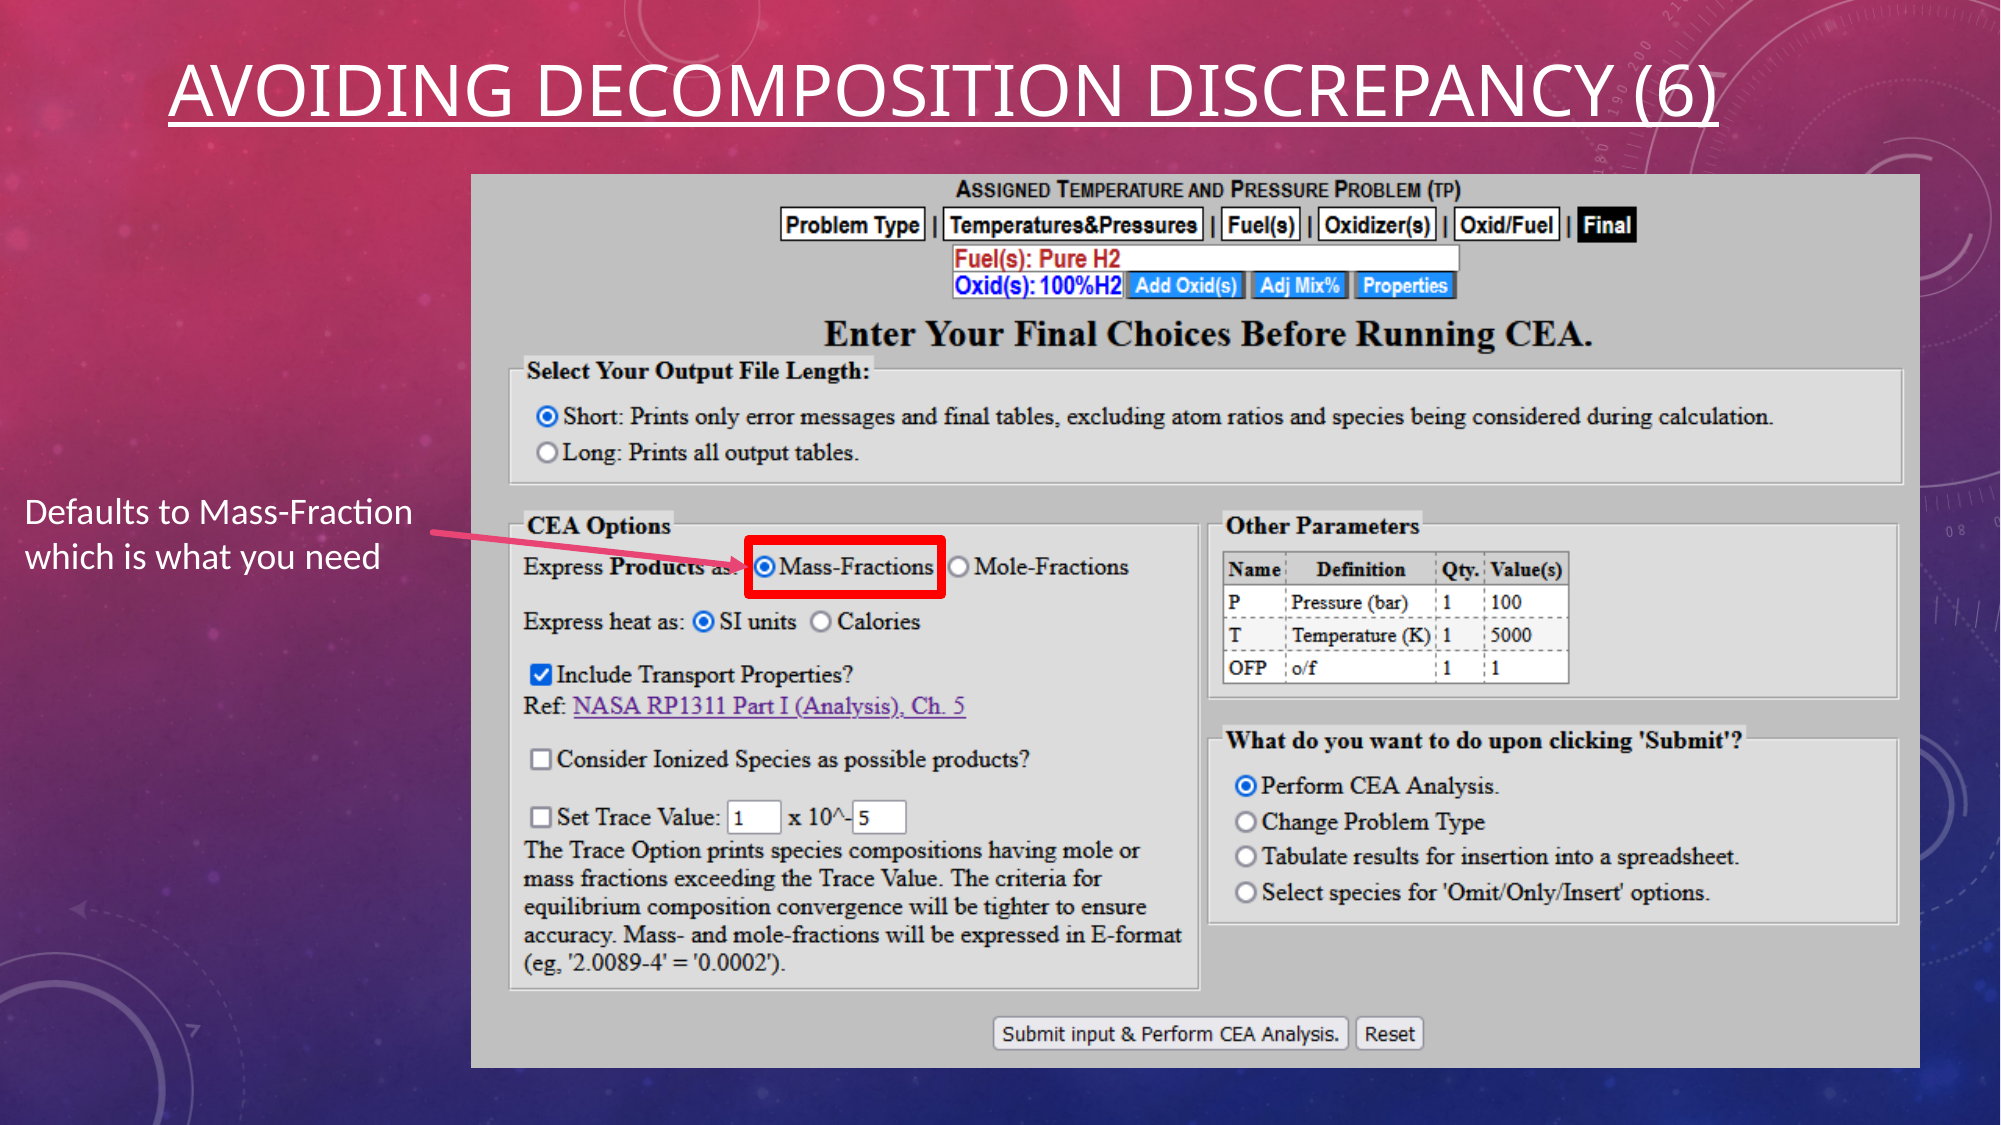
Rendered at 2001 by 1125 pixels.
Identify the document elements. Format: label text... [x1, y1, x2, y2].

text_box Defaults to Mass-Fraction which is what you need [9, 479, 433, 585]
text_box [432, 532, 749, 568]
picture [0, 0, 2001, 1125]
title Avoiding Decomposition Discrepancy (6) [112, 0, 1775, 175]
